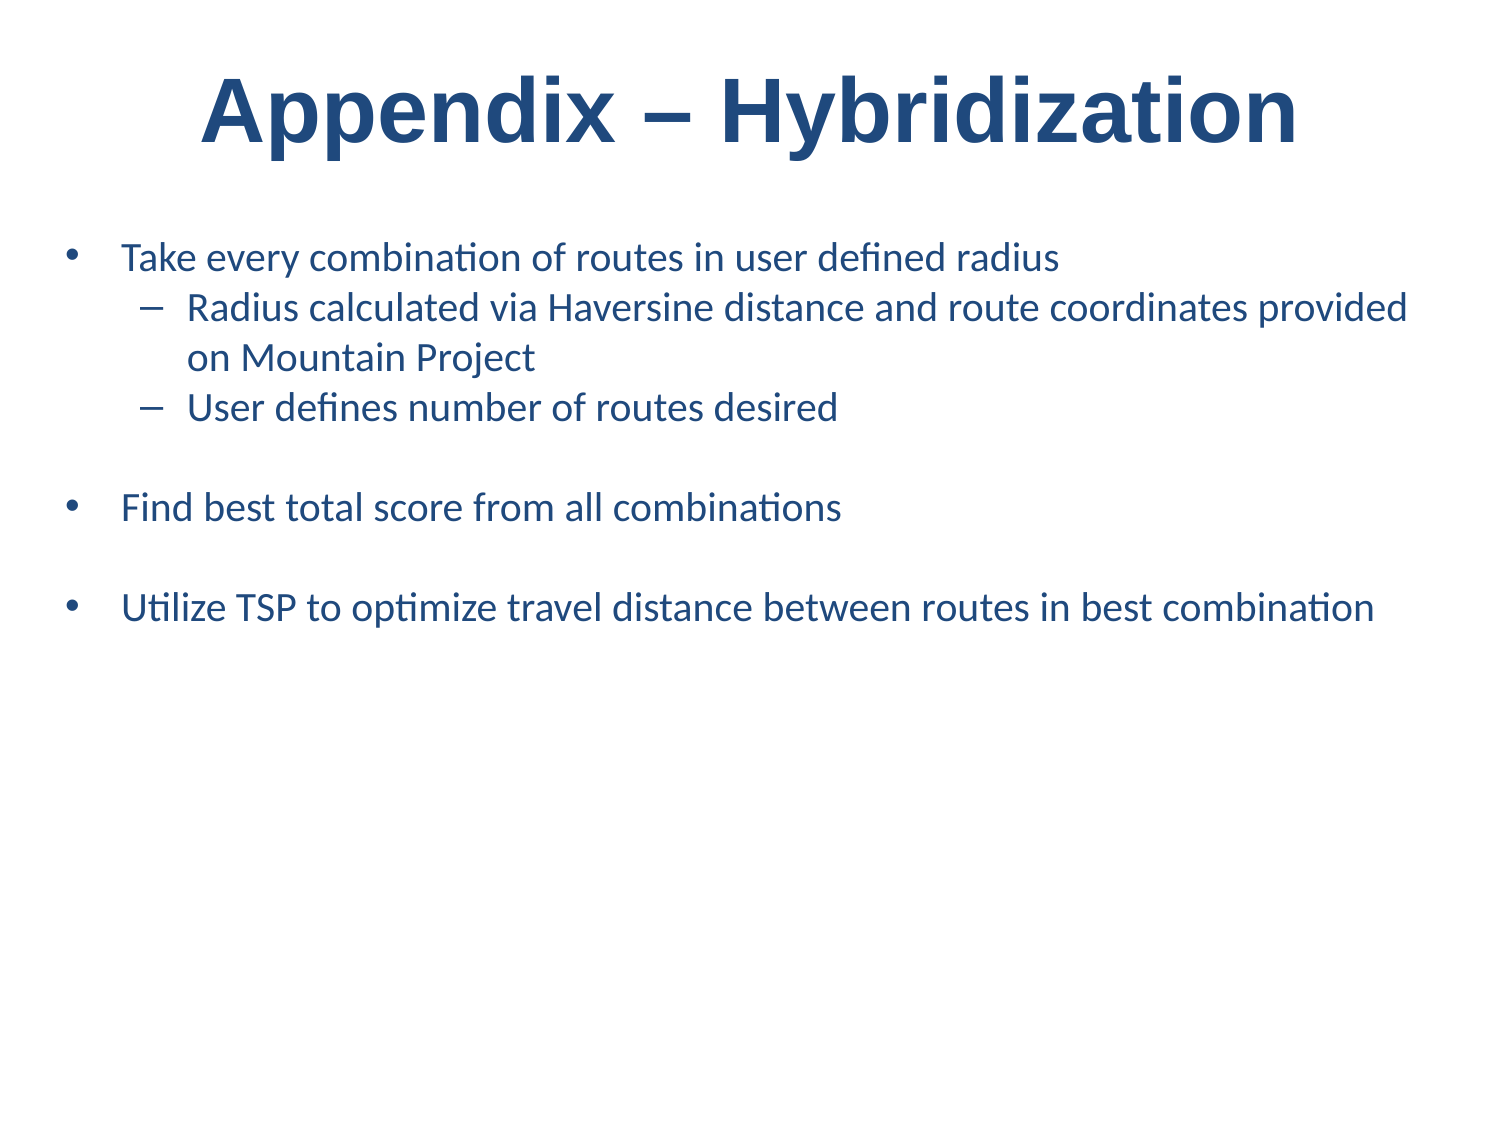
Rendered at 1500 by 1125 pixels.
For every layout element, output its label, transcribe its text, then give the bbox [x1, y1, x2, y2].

text_box Take every combination of routes in user defined radius Radius calculated via Haversine distance and route coordinates provided on Mountain Project User defines number of routes desired Find best total score from all combinations Utilize TSP to optimize travel distance between routes in best combination [50, 214, 1450, 709]
title Appendix – Hybridization [75, 12, 1425, 200]
